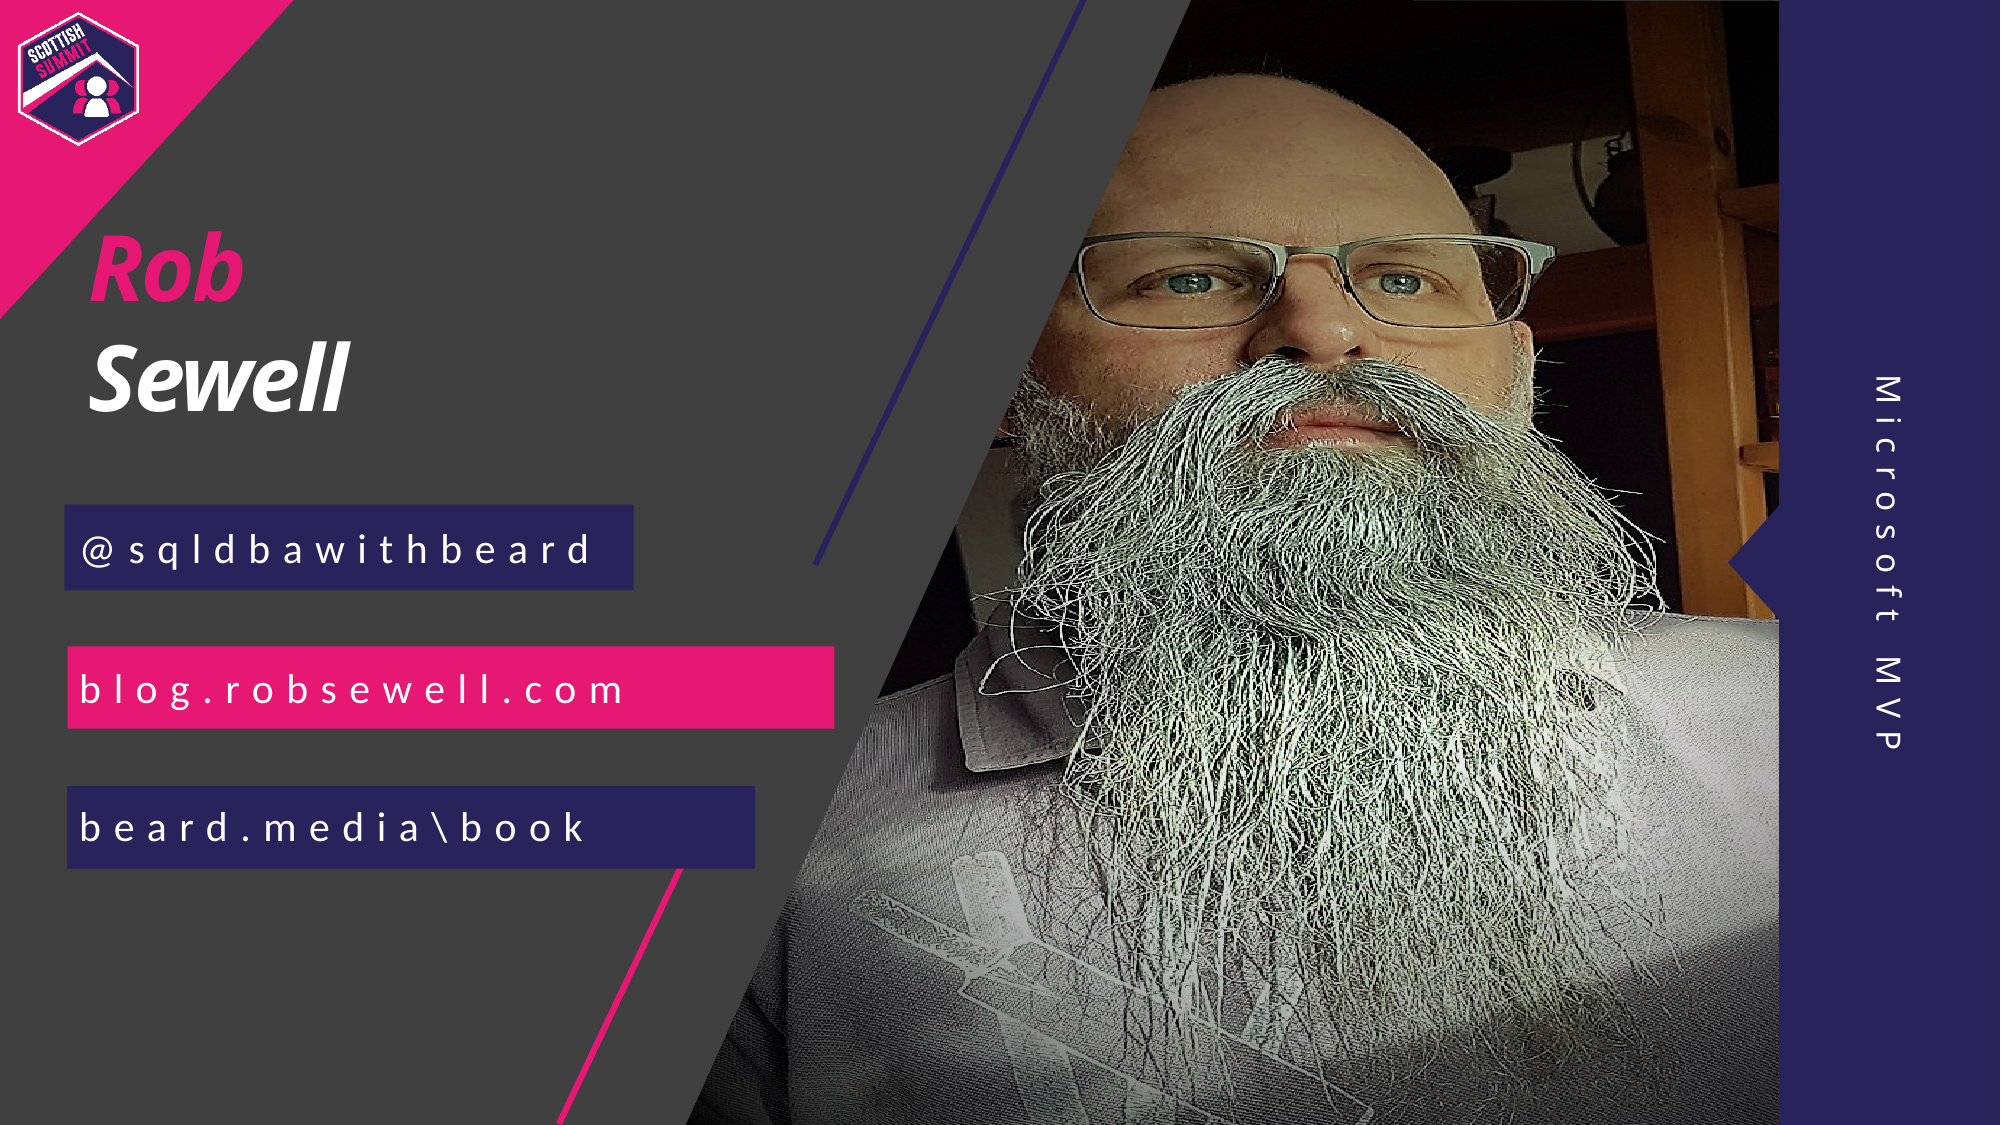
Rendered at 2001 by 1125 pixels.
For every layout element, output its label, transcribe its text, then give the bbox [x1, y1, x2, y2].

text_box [558, 857, 684, 1124]
picture [684, 0, 2000, 1125]
text_box [66, 720, 684, 730]
text_box @sqldbawithbeard [64, 514, 634, 580]
text_box beard.media\book [64, 792, 684, 908]
text_box Rob Sewell [73, 202, 657, 438]
picture [0, 1, 156, 158]
text_box [63, 504, 635, 591]
text_box [0, 0, 296, 152]
text_box [66, 645, 684, 654]
text_box [0, 158, 150, 321]
text_box [66, 785, 684, 792]
text_box blog.robsewell.com [64, 654, 684, 720]
